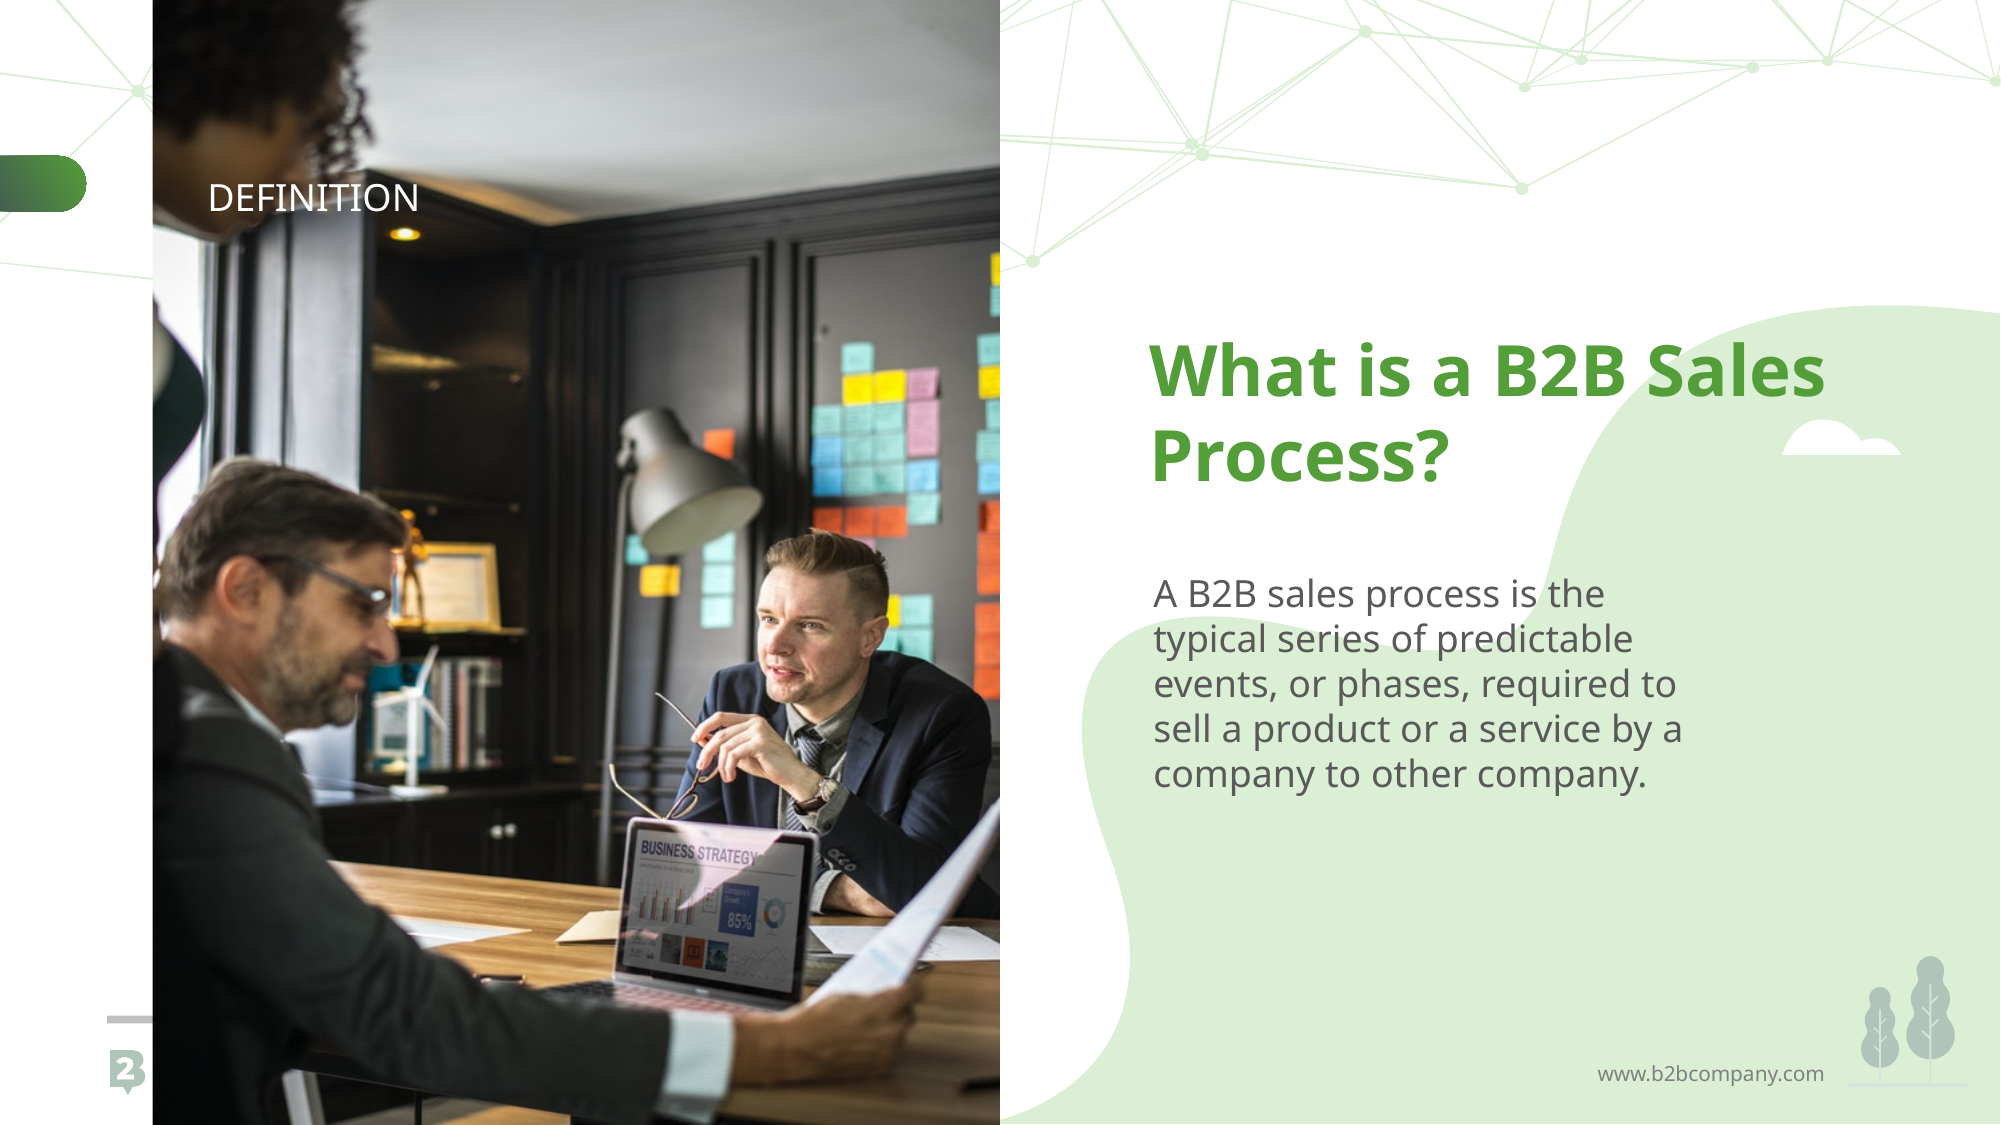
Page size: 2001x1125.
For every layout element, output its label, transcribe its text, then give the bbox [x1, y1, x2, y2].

title What is a B2B Sales Process? [1134, 318, 1871, 505]
text_box A B2B sales process is the typical series of predictable events, or phases, required to sell a product or a service by a company to other company. [1138, 563, 1723, 803]
picture [152, 0, 1000, 1125]
